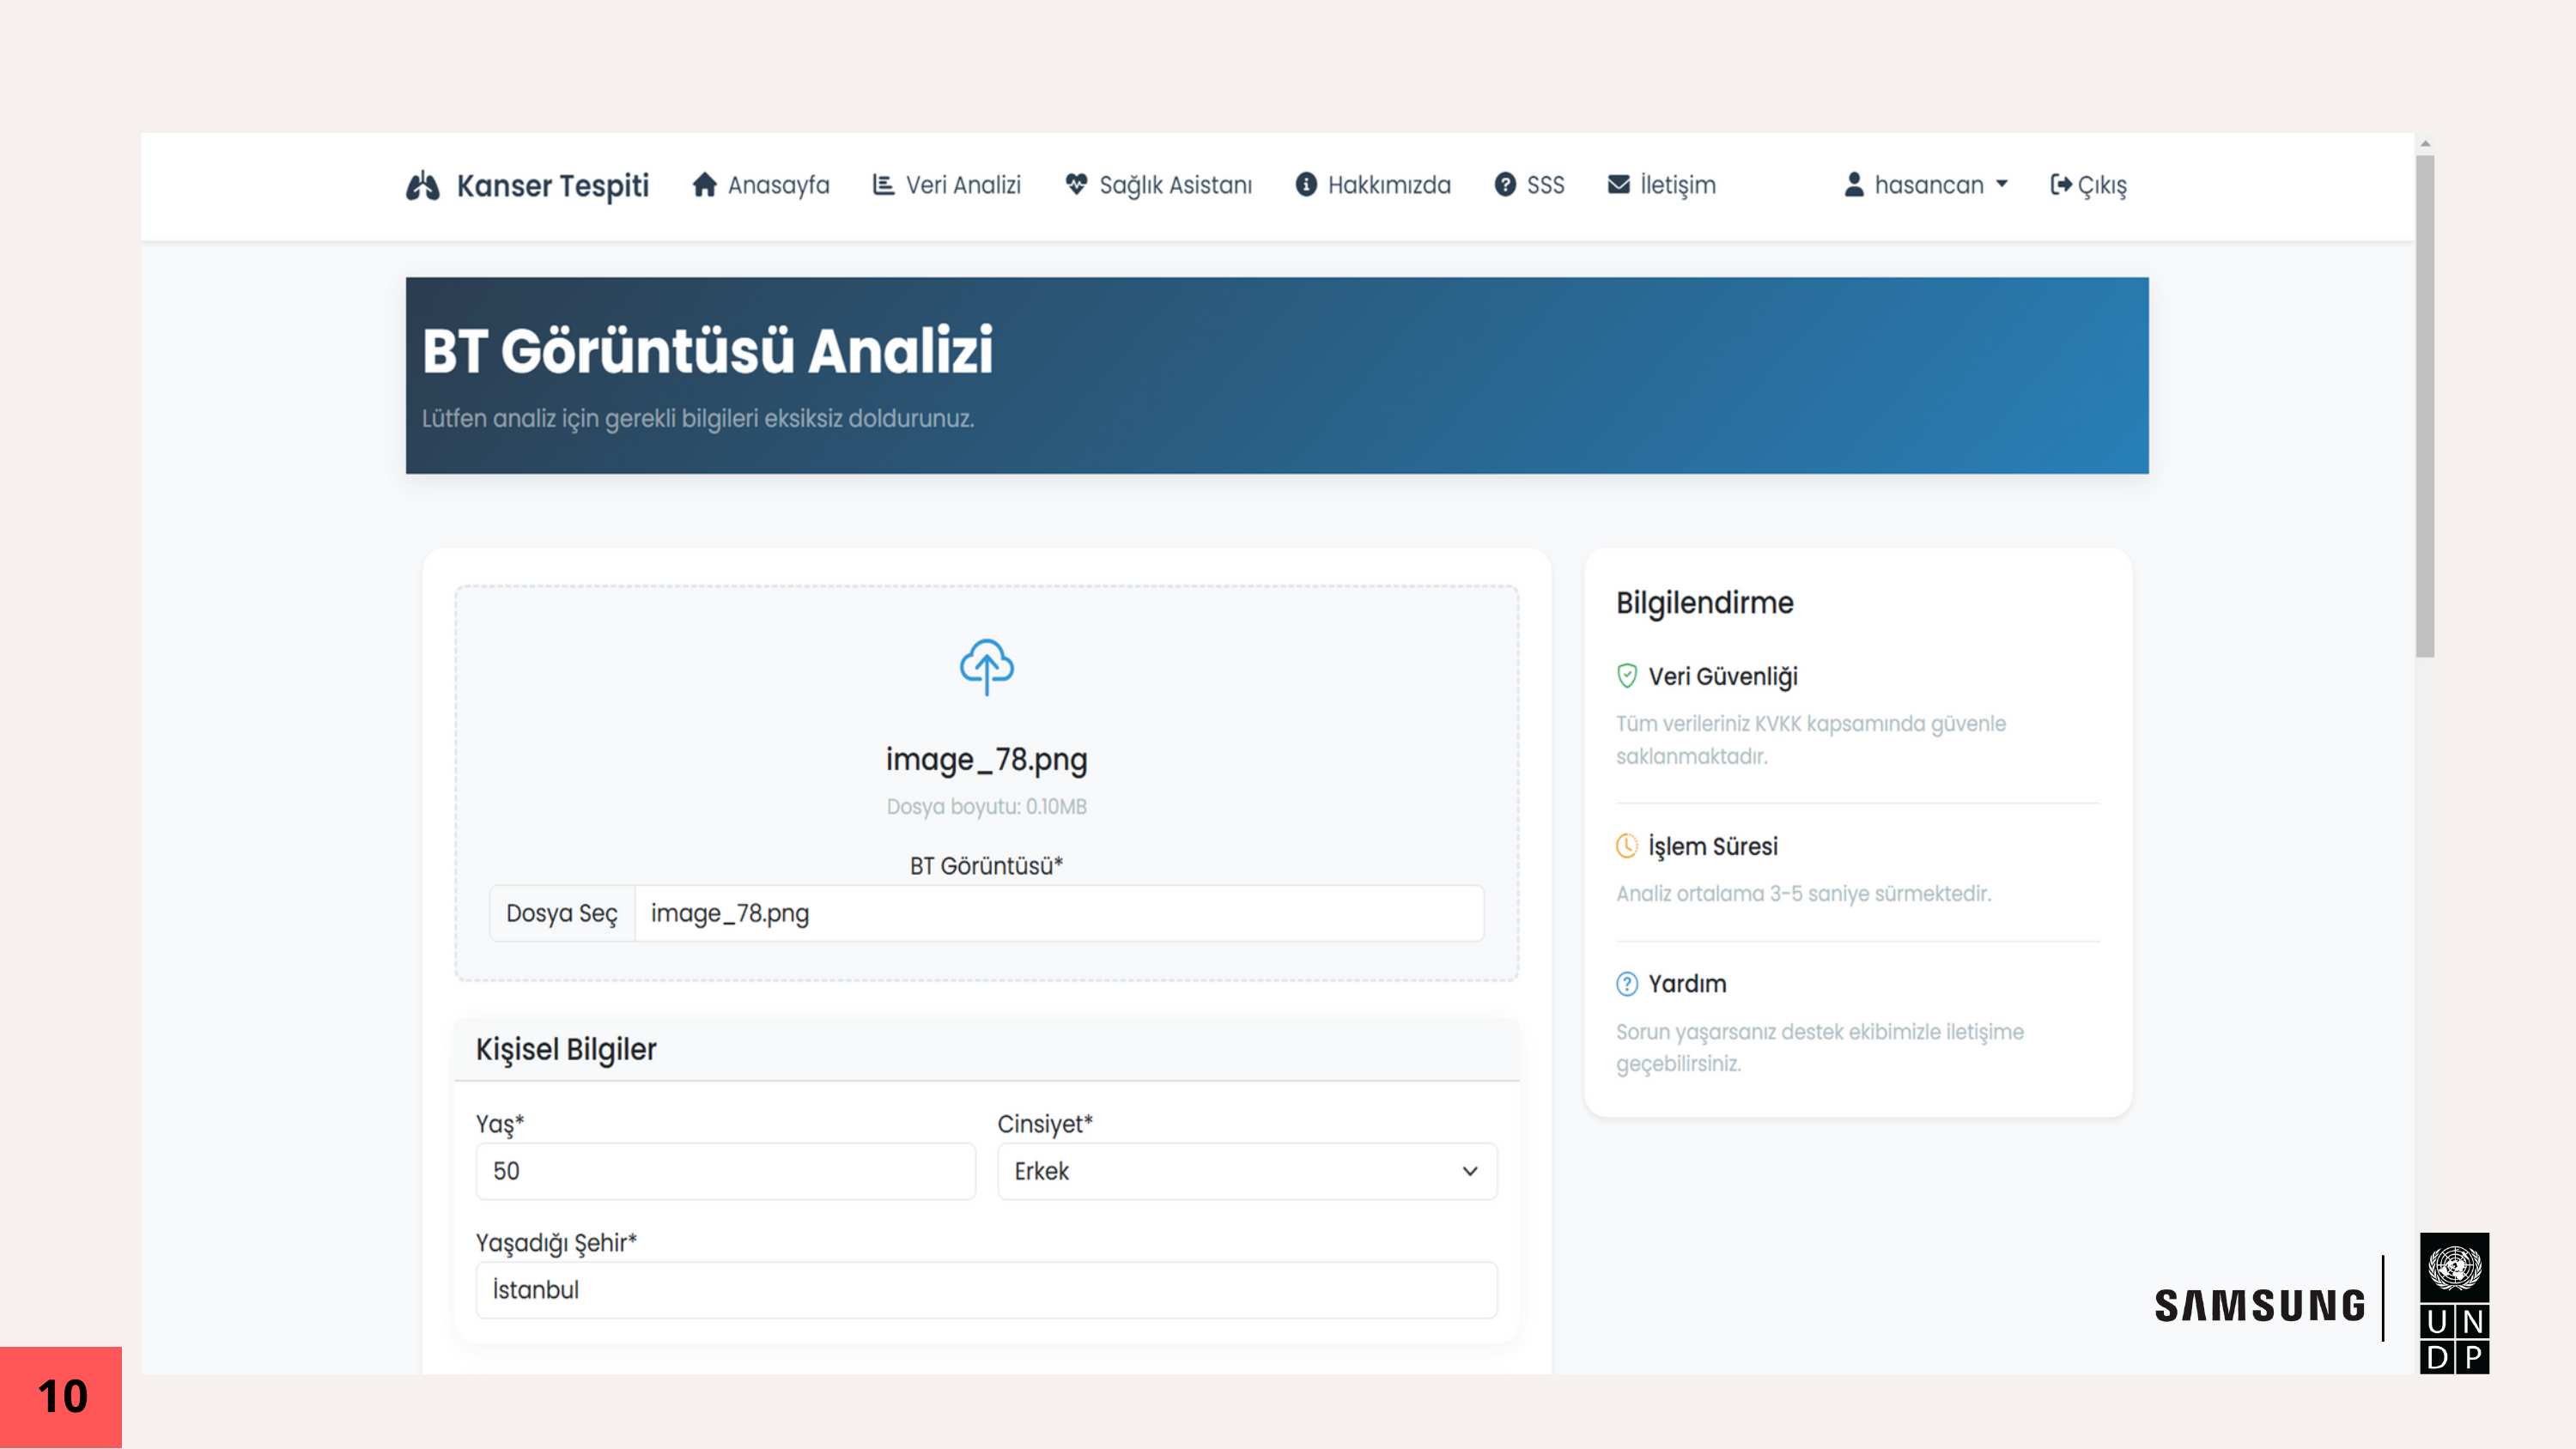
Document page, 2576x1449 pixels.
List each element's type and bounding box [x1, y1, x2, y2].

text_box [2374, 1233, 2490, 1374]
text_box [2153, 1264, 2374, 1330]
text_box [0, 1346, 122, 1449]
text_box [141, 133, 2435, 1374]
